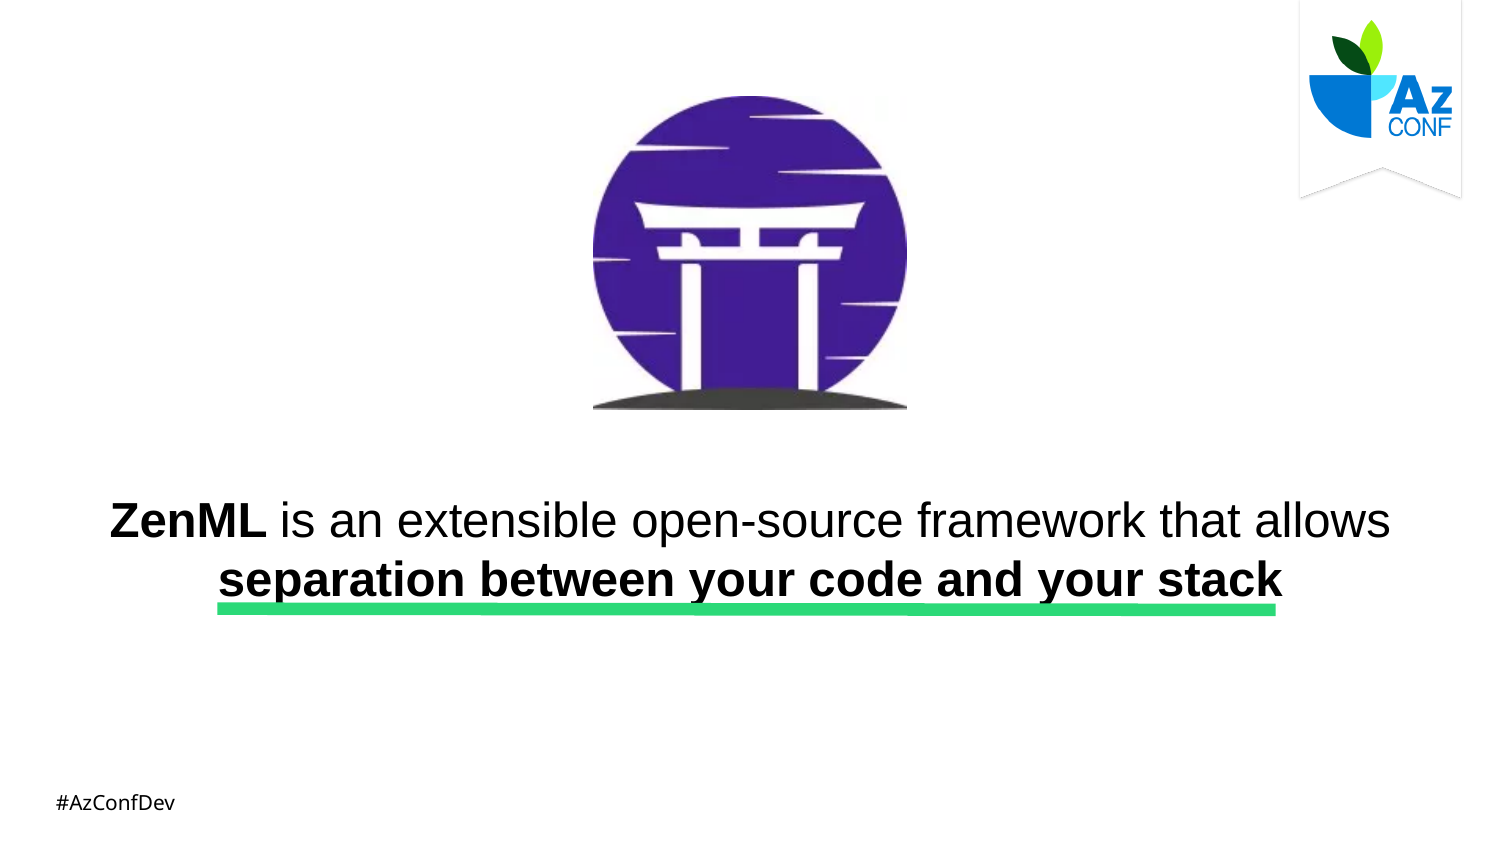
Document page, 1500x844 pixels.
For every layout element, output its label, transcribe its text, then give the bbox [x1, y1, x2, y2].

picture [1295, 0, 1466, 204]
picture [593, 96, 907, 410]
text_box ZenML is an extensible open-source framework that allows separation between your code and your stack [51, 284, 1449, 622]
